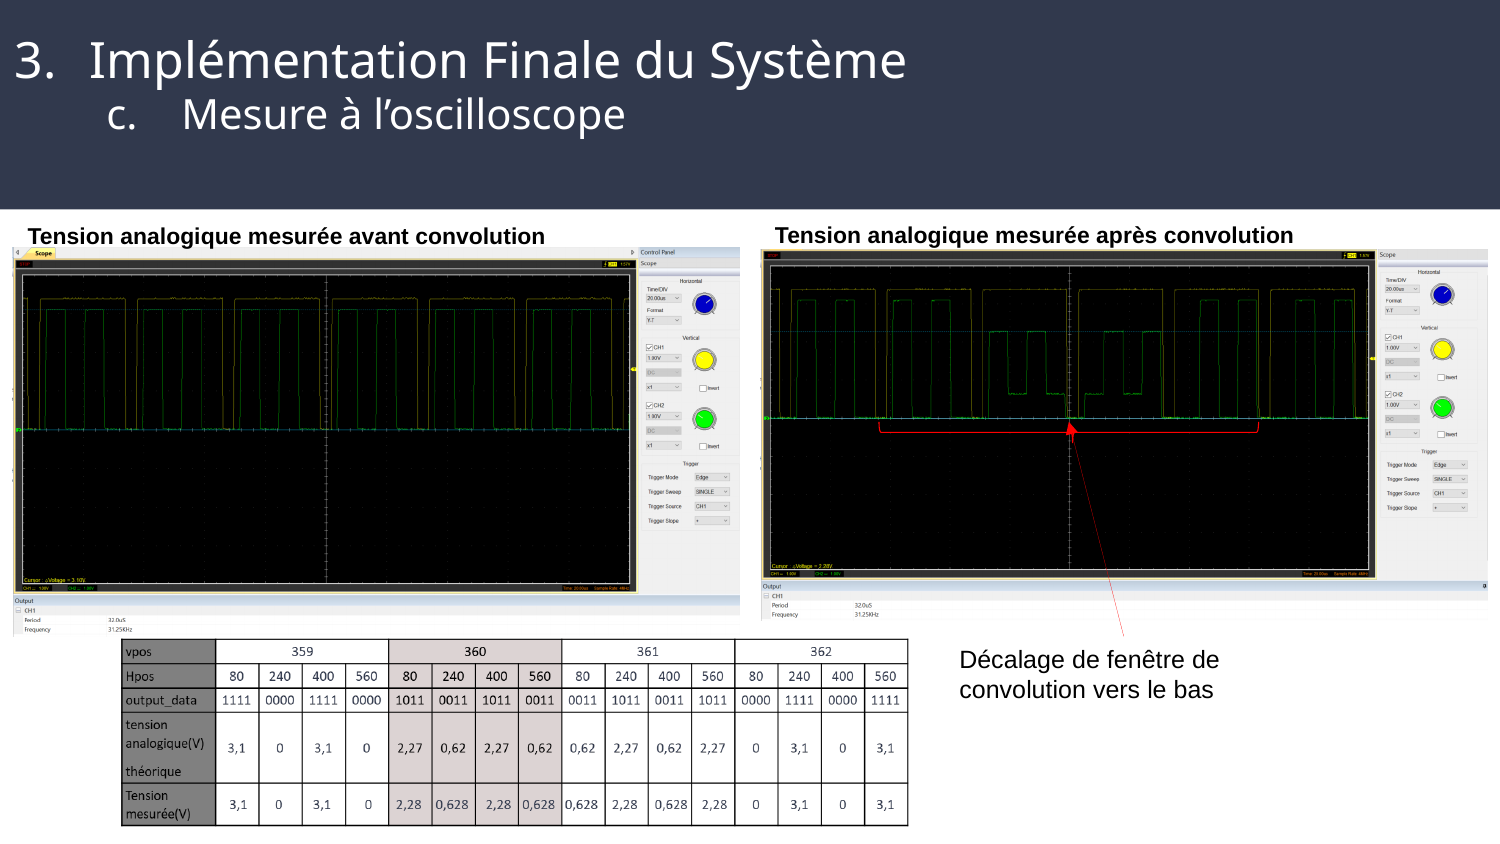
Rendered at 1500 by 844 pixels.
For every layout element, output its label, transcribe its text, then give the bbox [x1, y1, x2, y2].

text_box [760, 210, 1488, 621]
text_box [878, 421, 1304, 711]
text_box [12, 212, 740, 637]
picture [120, 638, 909, 831]
text_box Implémentation Finale du Système Mesure à l’oscilloscope [0, 13, 1500, 197]
